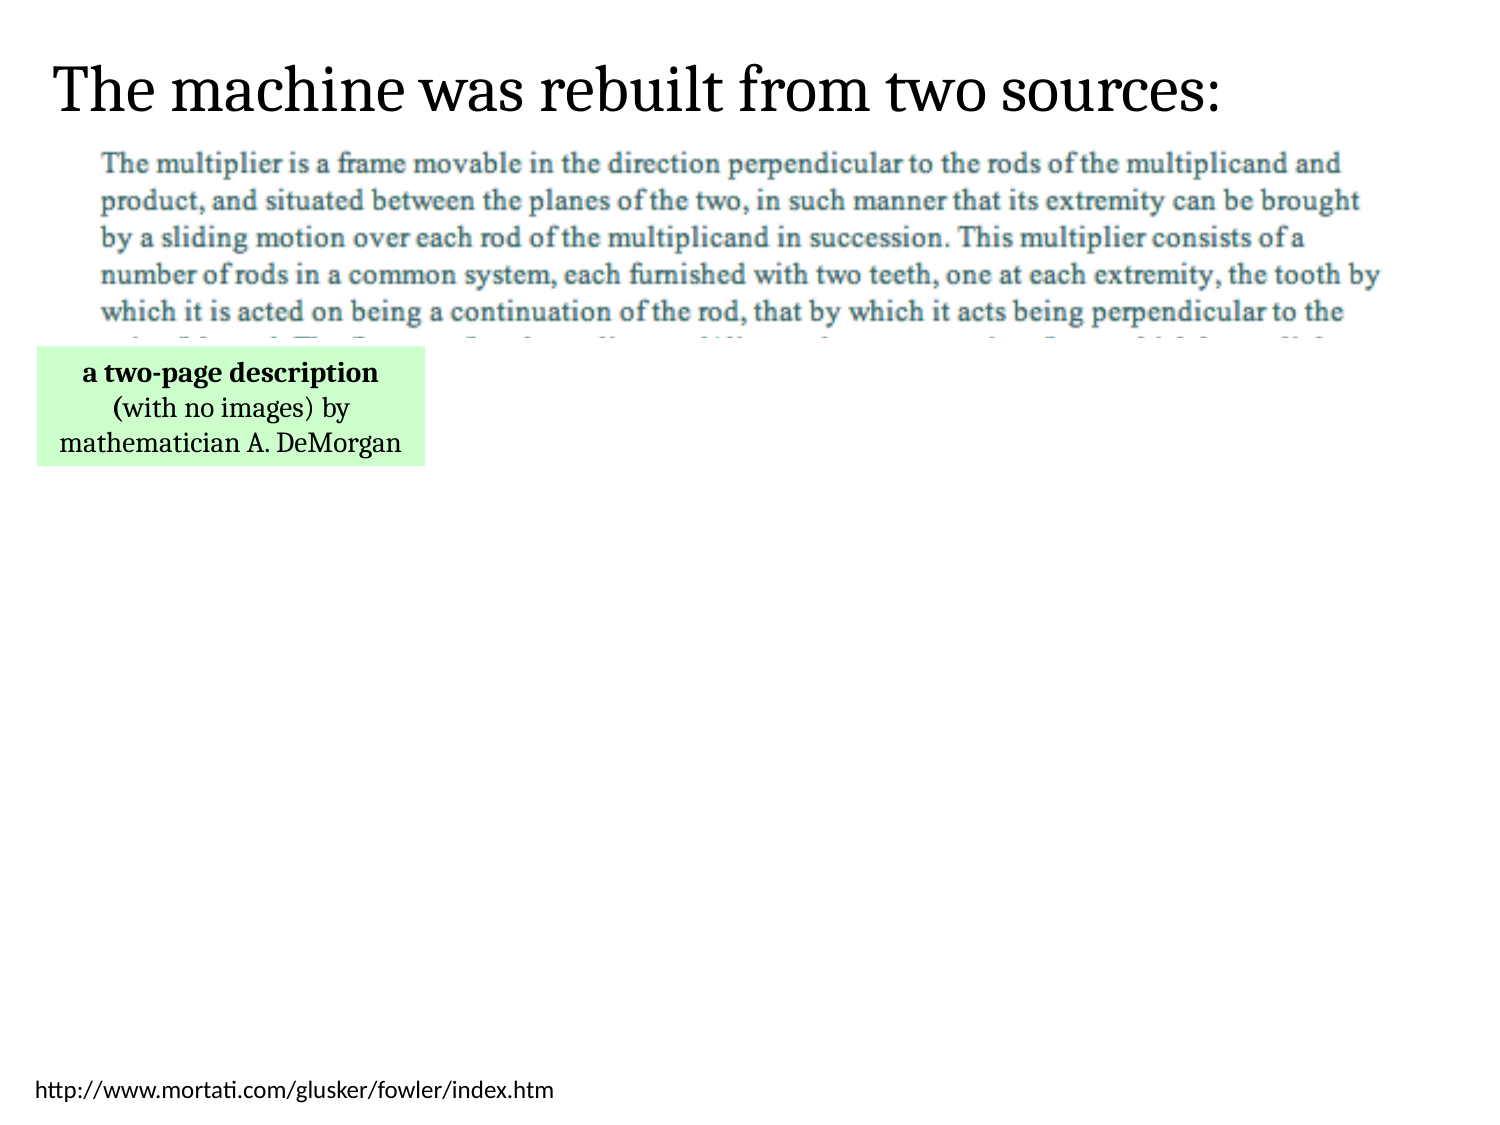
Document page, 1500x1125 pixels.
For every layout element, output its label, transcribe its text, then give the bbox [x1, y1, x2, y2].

text_box a two-page description (with no images) by mathematician A. DeMorgan [36, 346, 425, 466]
picture [74, 139, 1422, 338]
text_box The machine was rebuilt from two sources: [37, 37, 1438, 133]
text_box http://www.mortati.com/glusker/fowler/index.htm [20, 1066, 958, 1111]
